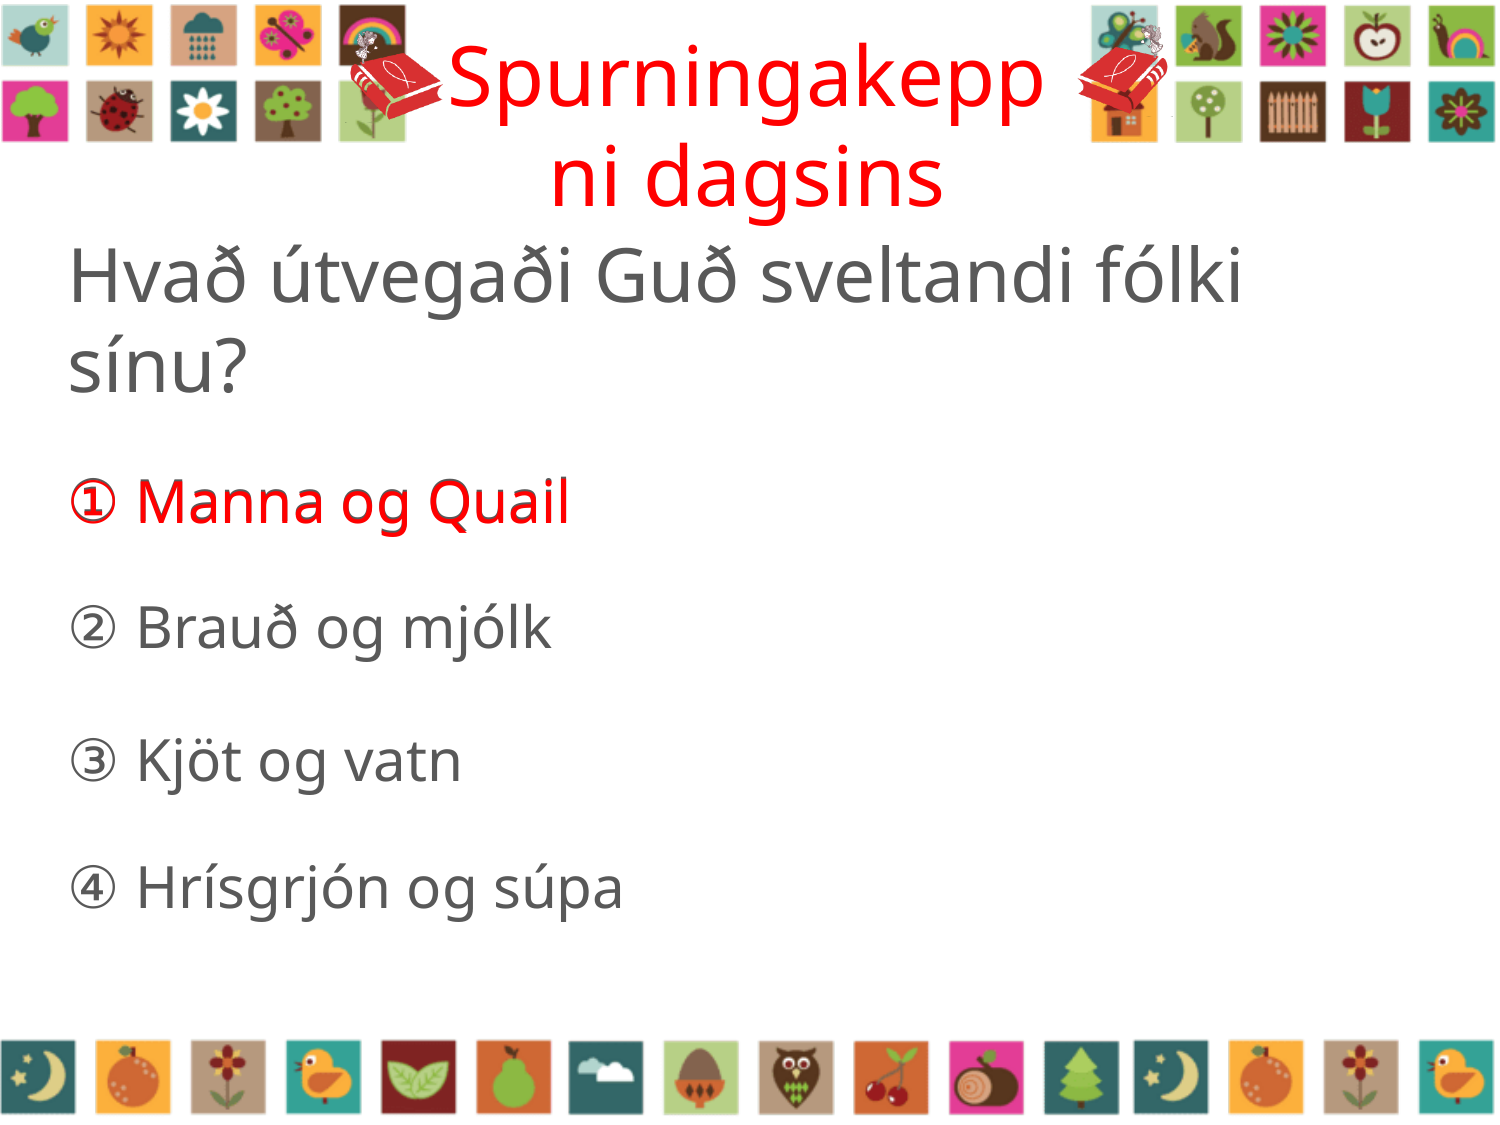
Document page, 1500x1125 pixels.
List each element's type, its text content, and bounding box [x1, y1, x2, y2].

picture [1046, 3, 1500, 150]
text_box Spurningakeppni dagsins [414, 16, 1080, 219]
picture [0, 3, 475, 150]
text_box ① Manna og Quail [53, 457, 1483, 543]
text_box ③ Kjöt og vatn [53, 716, 1483, 801]
text_box ② Brauð og mjólk [53, 582, 1436, 668]
text_box ④ Hrísgrjón og súpa [53, 842, 1483, 928]
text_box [0, 1028, 1500, 1118]
text_box Hvað útvegaði Guð sveltandi fólki sínu? [53, 219, 1436, 415]
